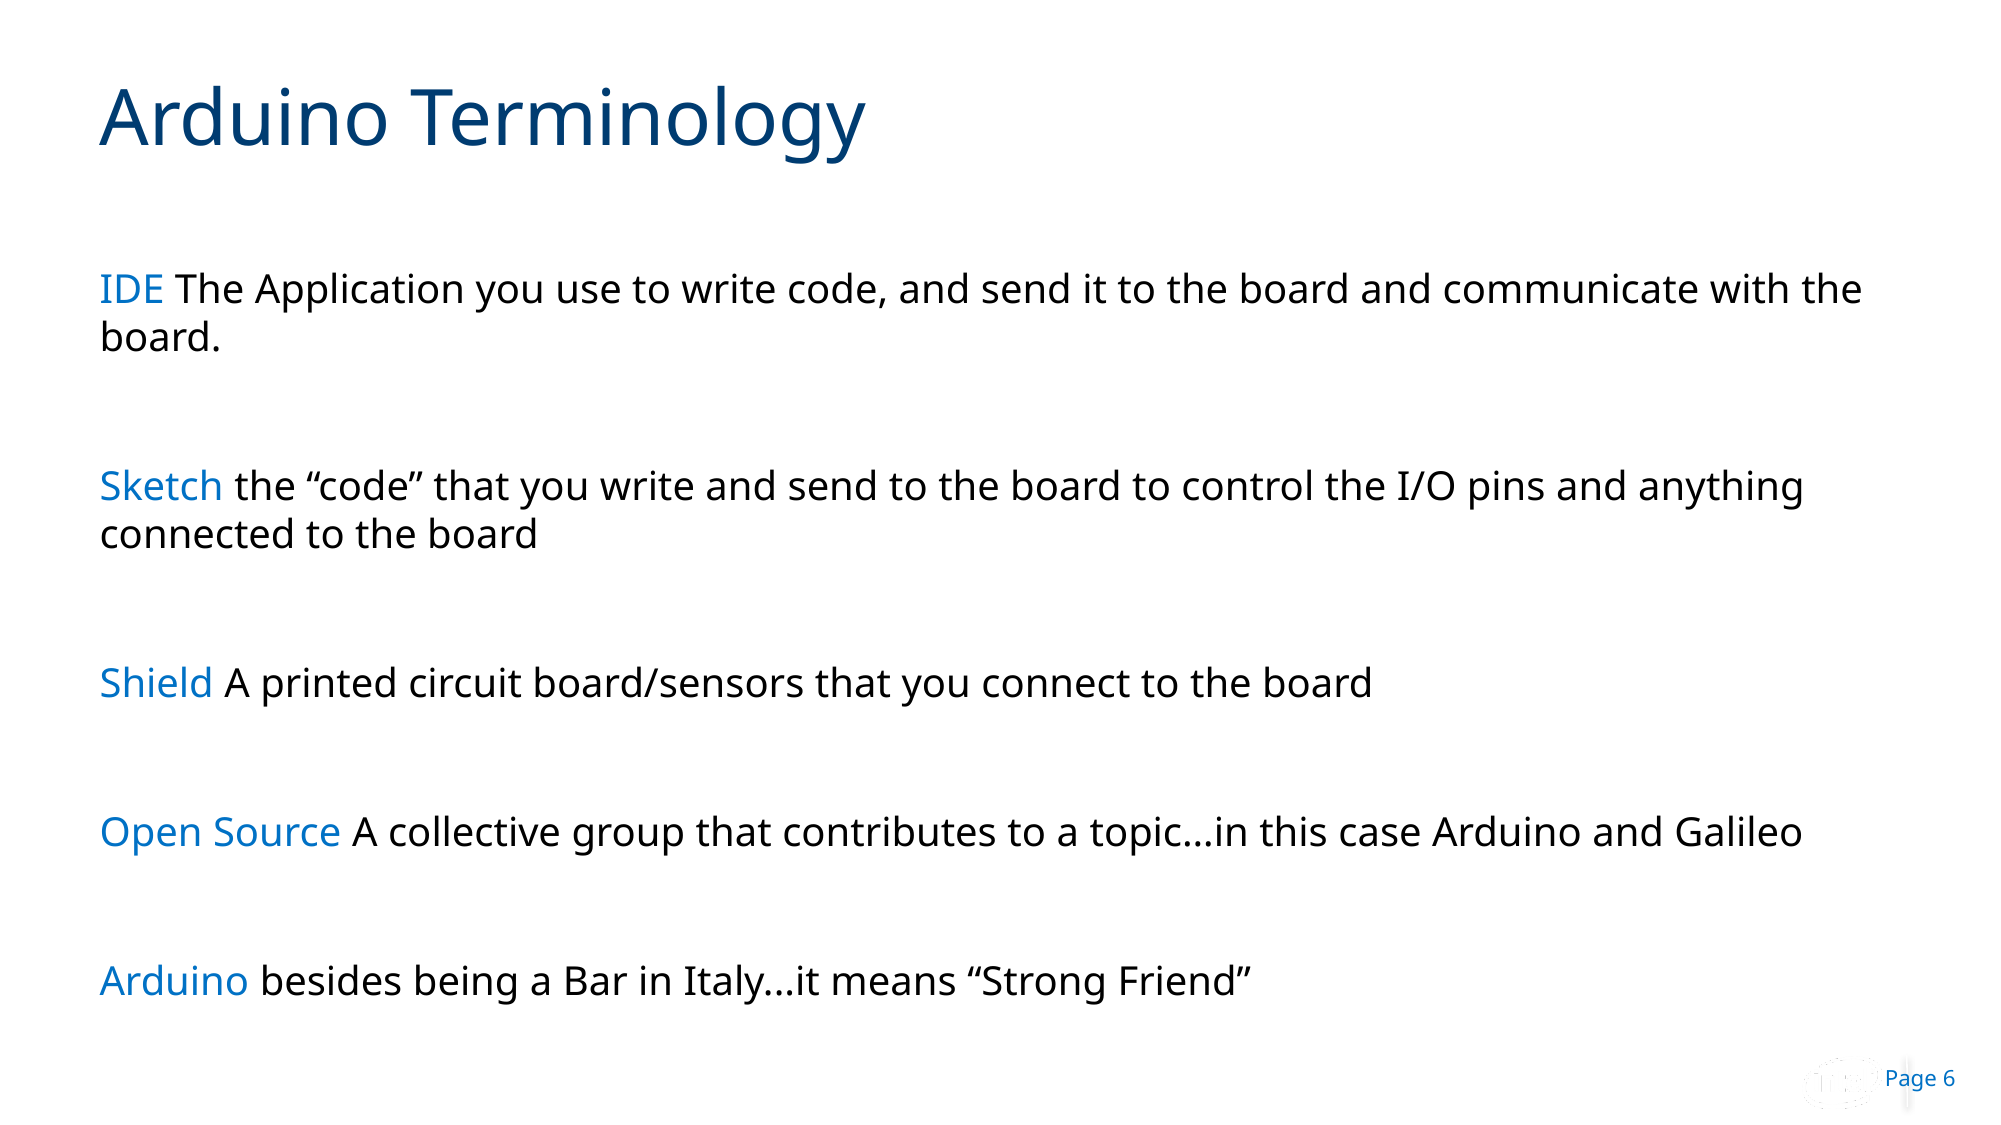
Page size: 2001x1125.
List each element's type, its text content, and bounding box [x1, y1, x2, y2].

list IDE The Application you use to write code, and send it to the board and communicate with the board. Sketch the “code” that you write and send to the board to control the I/O pins and anything connected to the board Shield A printed circuit board/sensors that you connect to the board Open Source A collective group that contributes to a topic…in this case Arduino and Galileo Arduino besides being a Bar in Italy...it means “Strong Friend” [99, 263, 1900, 1013]
title Arduino Terminology [99, 67, 1900, 258]
slide_number Page 6 [1504, 1049, 1956, 1110]
